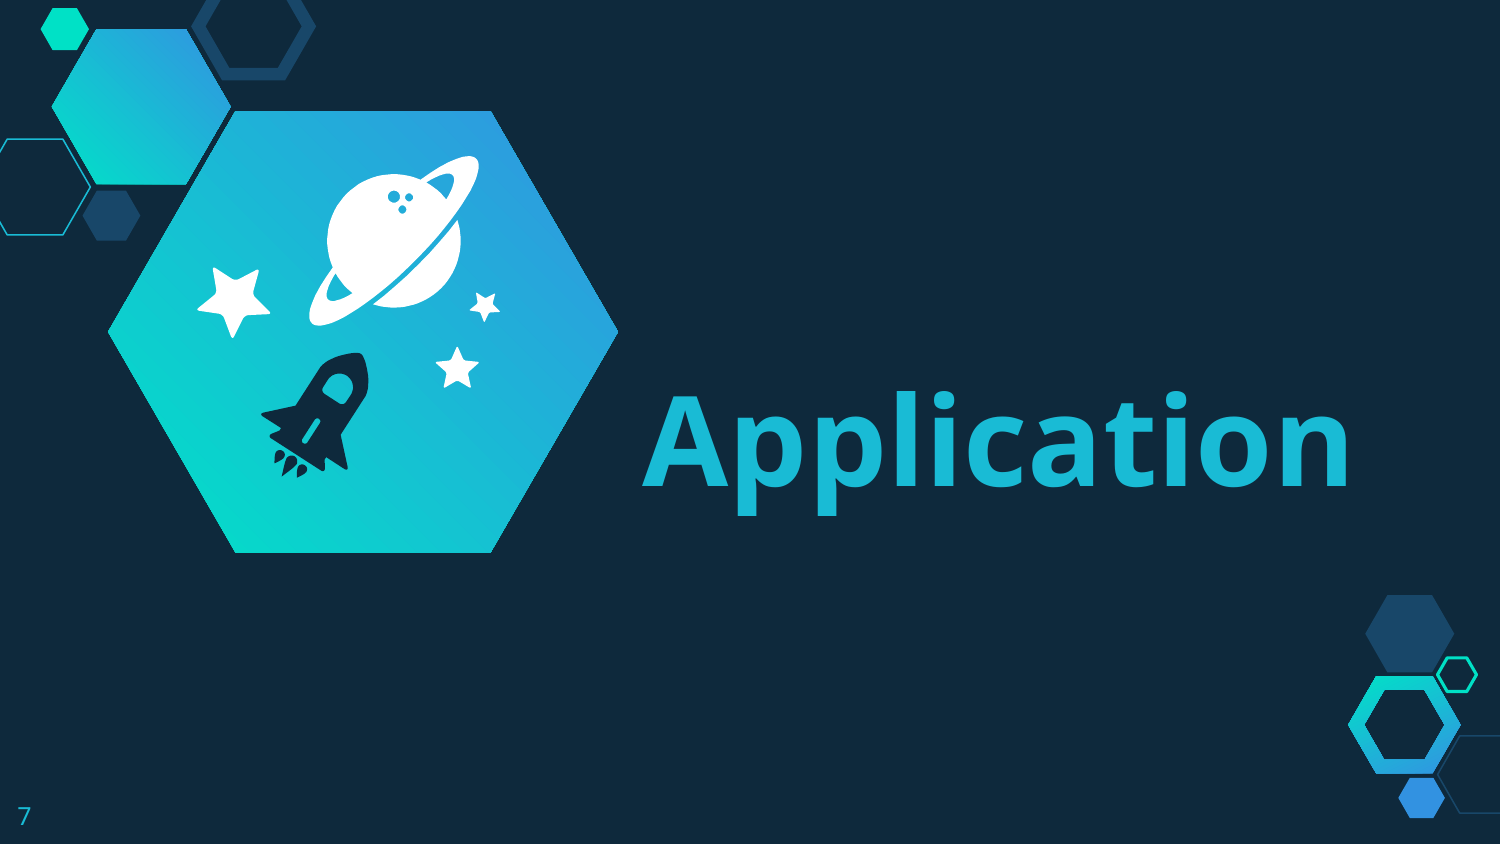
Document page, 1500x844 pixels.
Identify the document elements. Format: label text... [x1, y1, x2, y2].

title Application [627, 346, 1447, 538]
slide_number 7 [2, 785, 93, 844]
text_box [263, 360, 377, 475]
text_box [483, 293, 500, 322]
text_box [309, 155, 479, 326]
text_box [435, 346, 479, 388]
text_box [108, 111, 618, 553]
text_box [197, 267, 271, 338]
